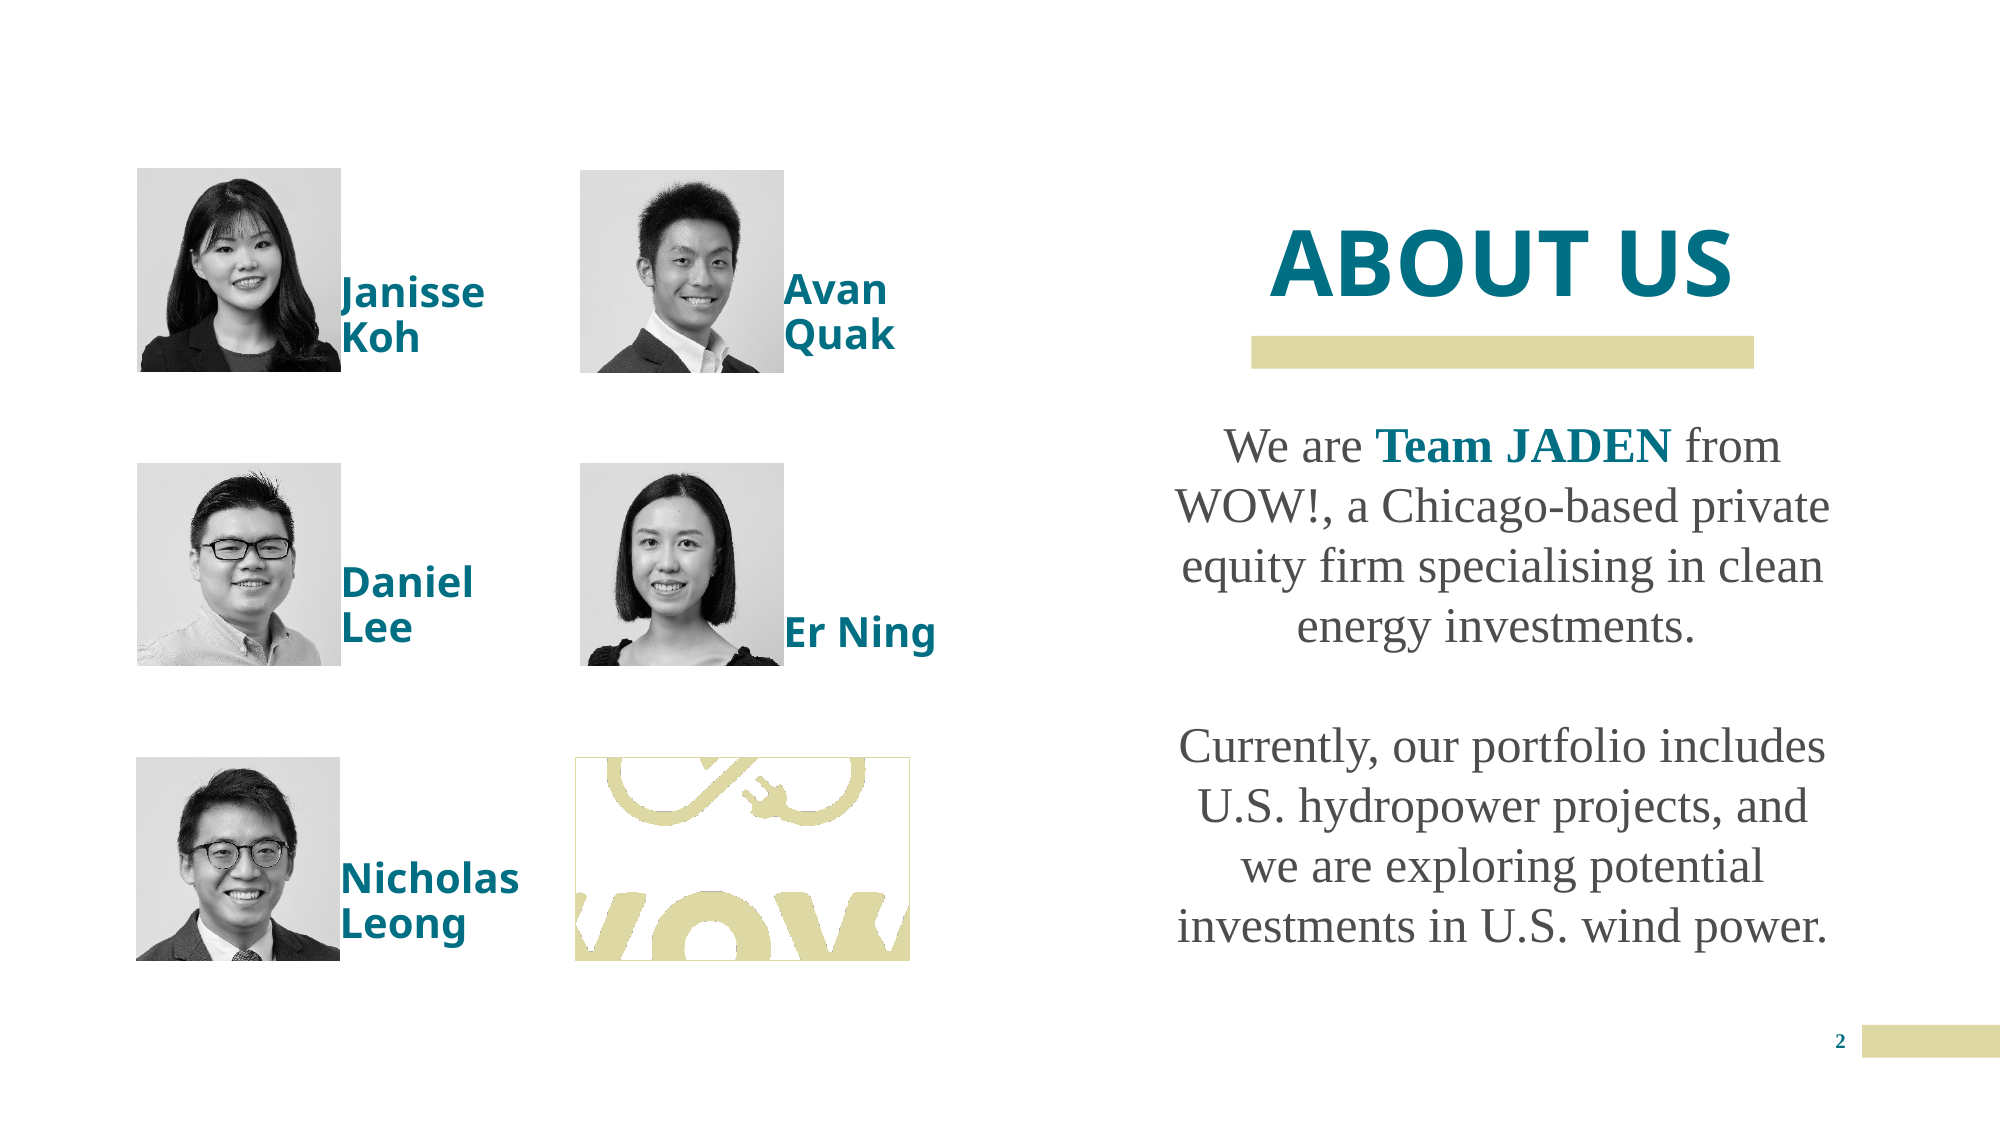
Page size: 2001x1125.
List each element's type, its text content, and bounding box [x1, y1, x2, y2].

picture [136, 757, 340, 961]
slide_number 2 [1818, 1027, 1863, 1065]
picture [137, 463, 341, 666]
text_box [1250, 335, 1755, 370]
list Avan Quak [784, 268, 976, 372]
list Nicholas Leong [340, 857, 550, 961]
picture [575, 757, 910, 961]
list We are Team JADEN from WOW!, a Chicago-based private equity firm specialising in clean energy investments. Currently, our portfolio includes U.S. hydropower projects, and we are exploring potential investments in U.S. wind power. [1164, 412, 1842, 961]
picture [580, 463, 784, 666]
picture [580, 170, 784, 373]
title ABOUT US [1141, 151, 1865, 369]
list Janisse Koh [341, 271, 533, 369]
list Er Ning [783, 611, 976, 667]
picture [137, 168, 341, 372]
list Daniel Lee [341, 561, 533, 666]
